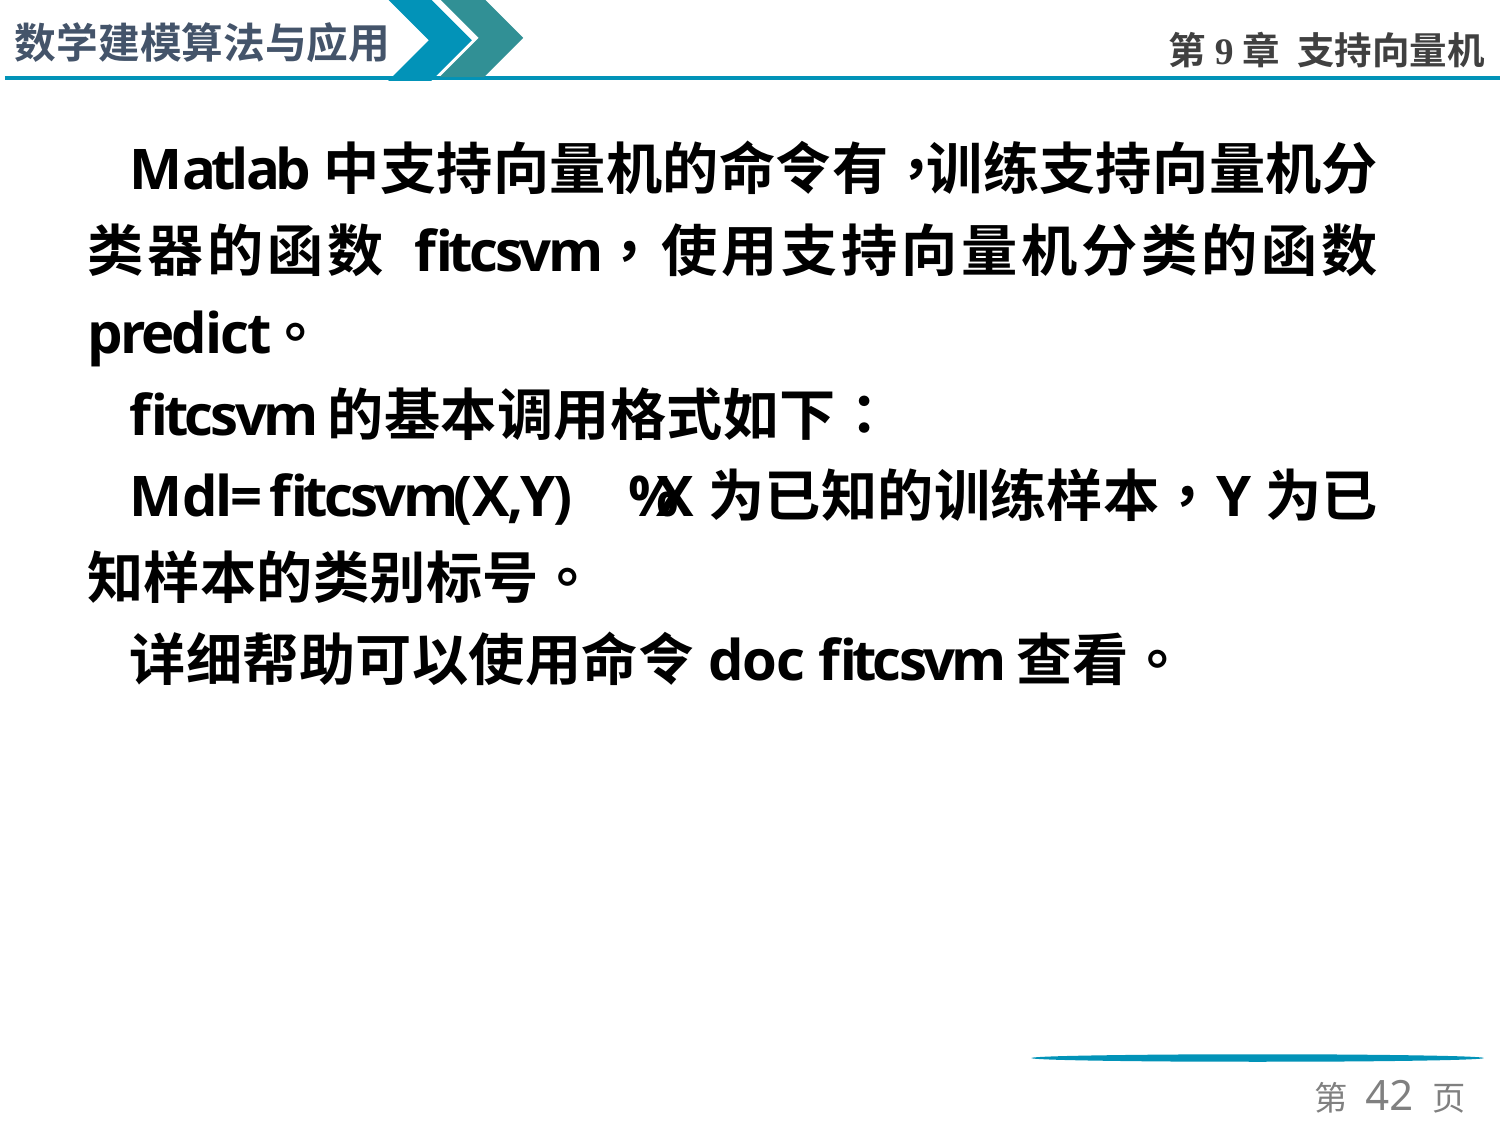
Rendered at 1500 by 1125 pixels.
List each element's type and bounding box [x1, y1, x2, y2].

text_box [87, 132, 1377, 737]
